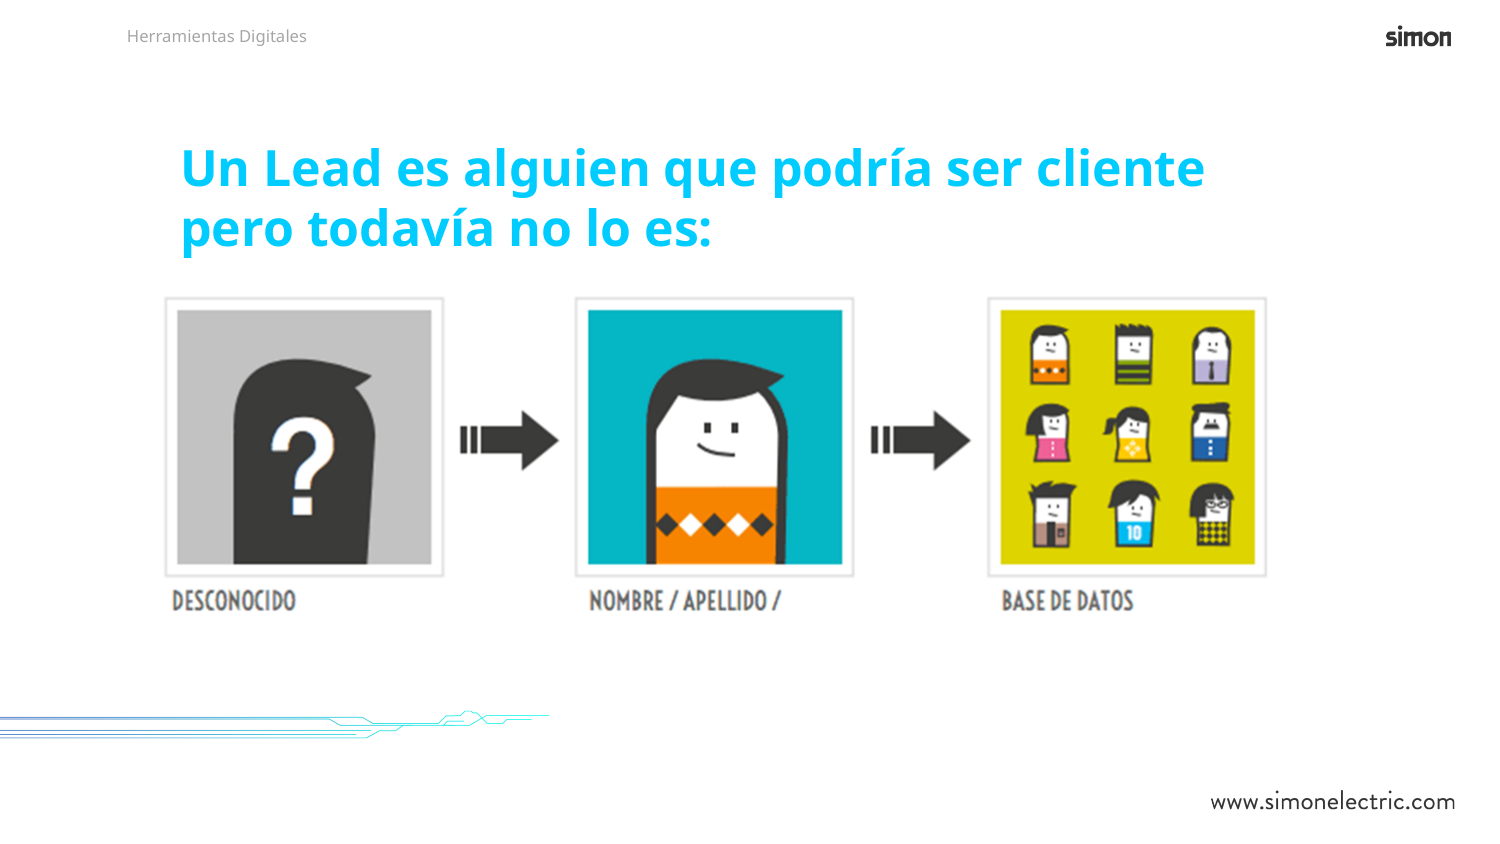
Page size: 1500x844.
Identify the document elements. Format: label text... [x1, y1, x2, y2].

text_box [29, 247, 1380, 665]
picture [963, 247, 1500, 844]
picture [0, 653, 630, 808]
picture [1186, 0, 1500, 184]
text_box Un Lead es alguien que podría ser cliente pero todavía no lo es: [165, 129, 1281, 247]
